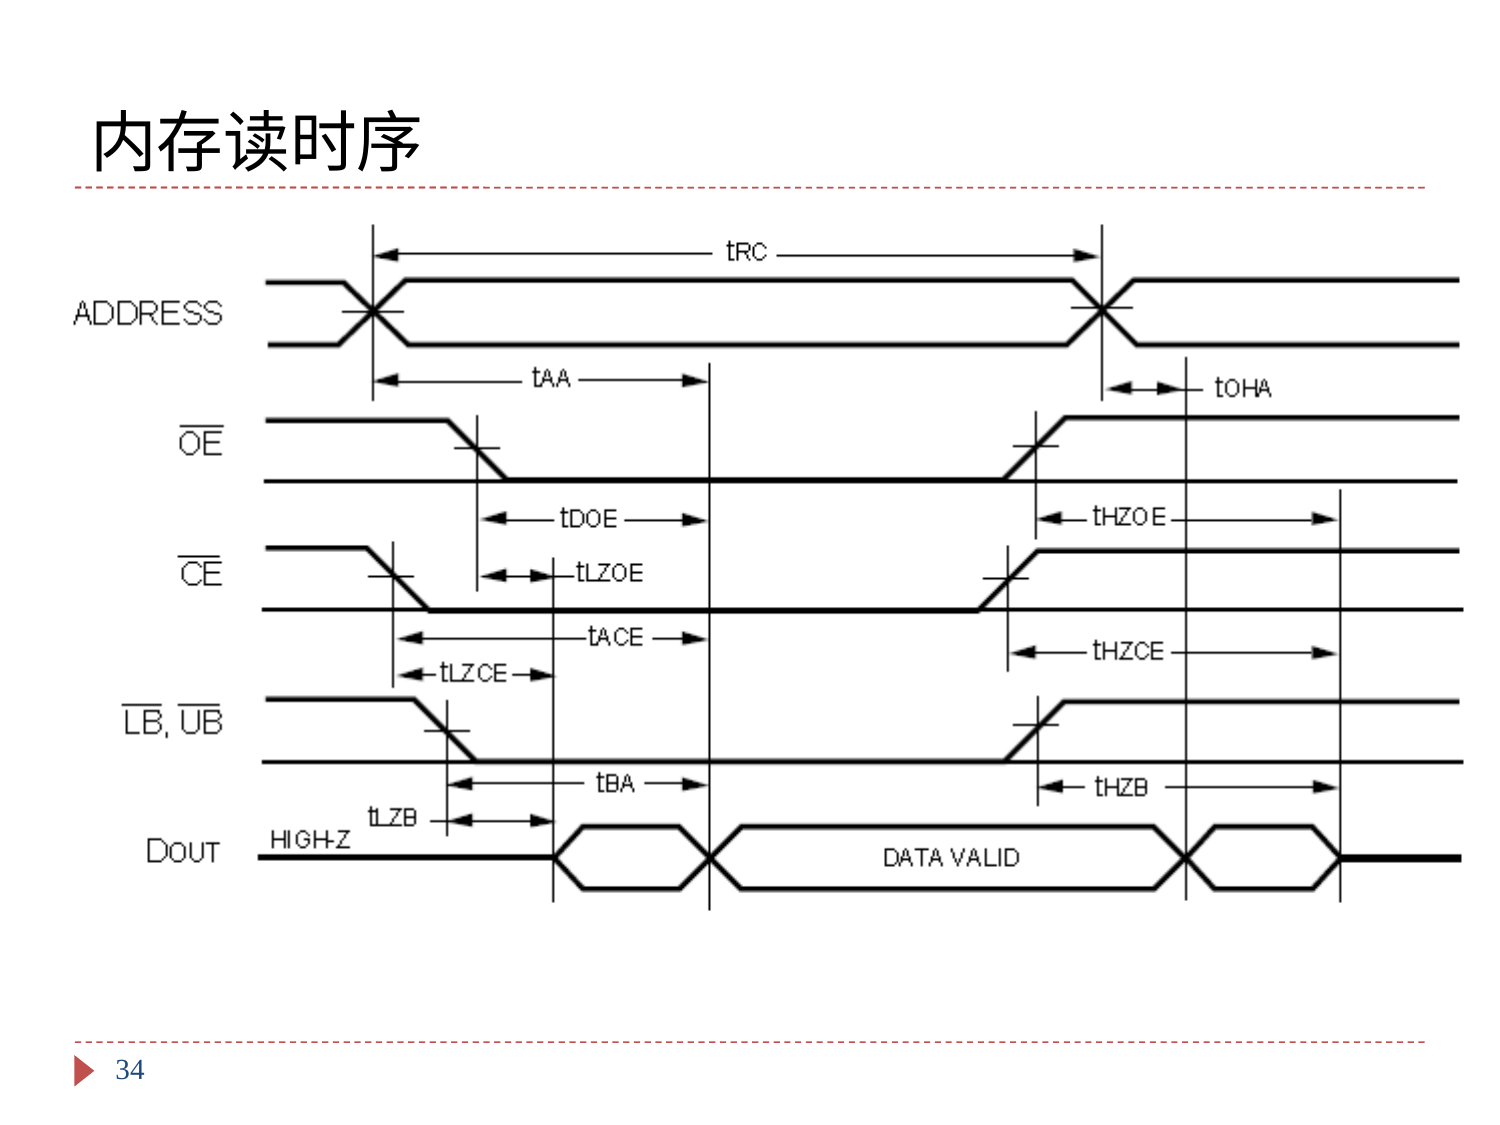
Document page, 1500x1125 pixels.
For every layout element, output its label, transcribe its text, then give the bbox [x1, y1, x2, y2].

slide_number 34 [100, 1042, 426, 1103]
title 内存读时序 [75, 24, 1425, 188]
picture [0, 203, 1500, 922]
